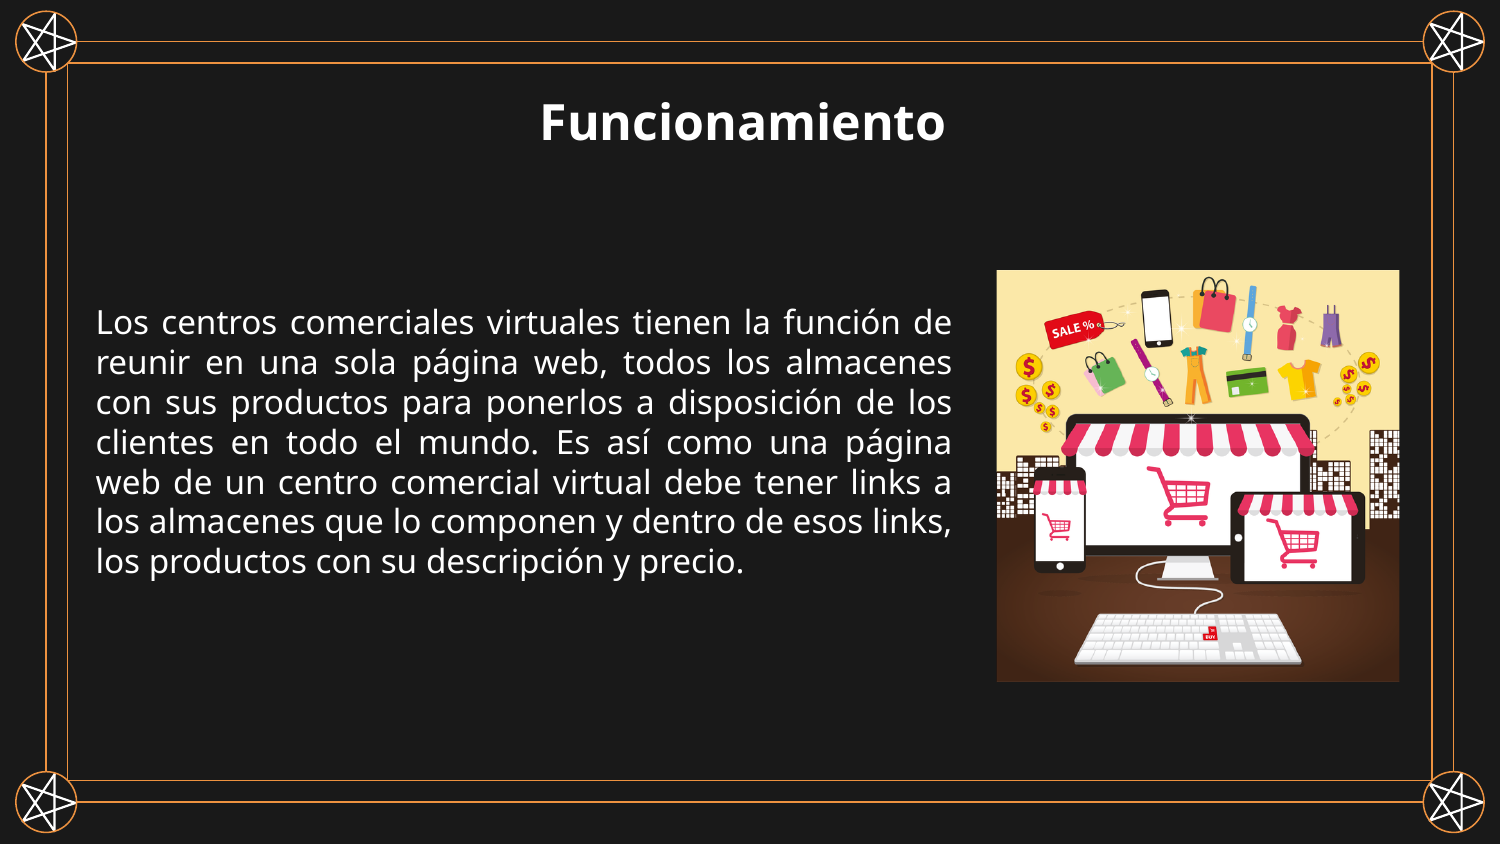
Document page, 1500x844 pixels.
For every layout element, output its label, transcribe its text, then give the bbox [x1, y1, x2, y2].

text_box Los centros comerciales virtuales tienen la función de reunir en una sola página web, todos los almacenes con sus productos para ponerlos a disposición de los clientes en todo el mundo. Es así como una página web de un centro comercial virtual debe tener links a los almacenes que lo componen y dentro de esos links, los productos con su descripción y precio. [80, 293, 969, 588]
title Funcionamiento [118, 72, 1382, 167]
picture [996, 270, 1400, 682]
